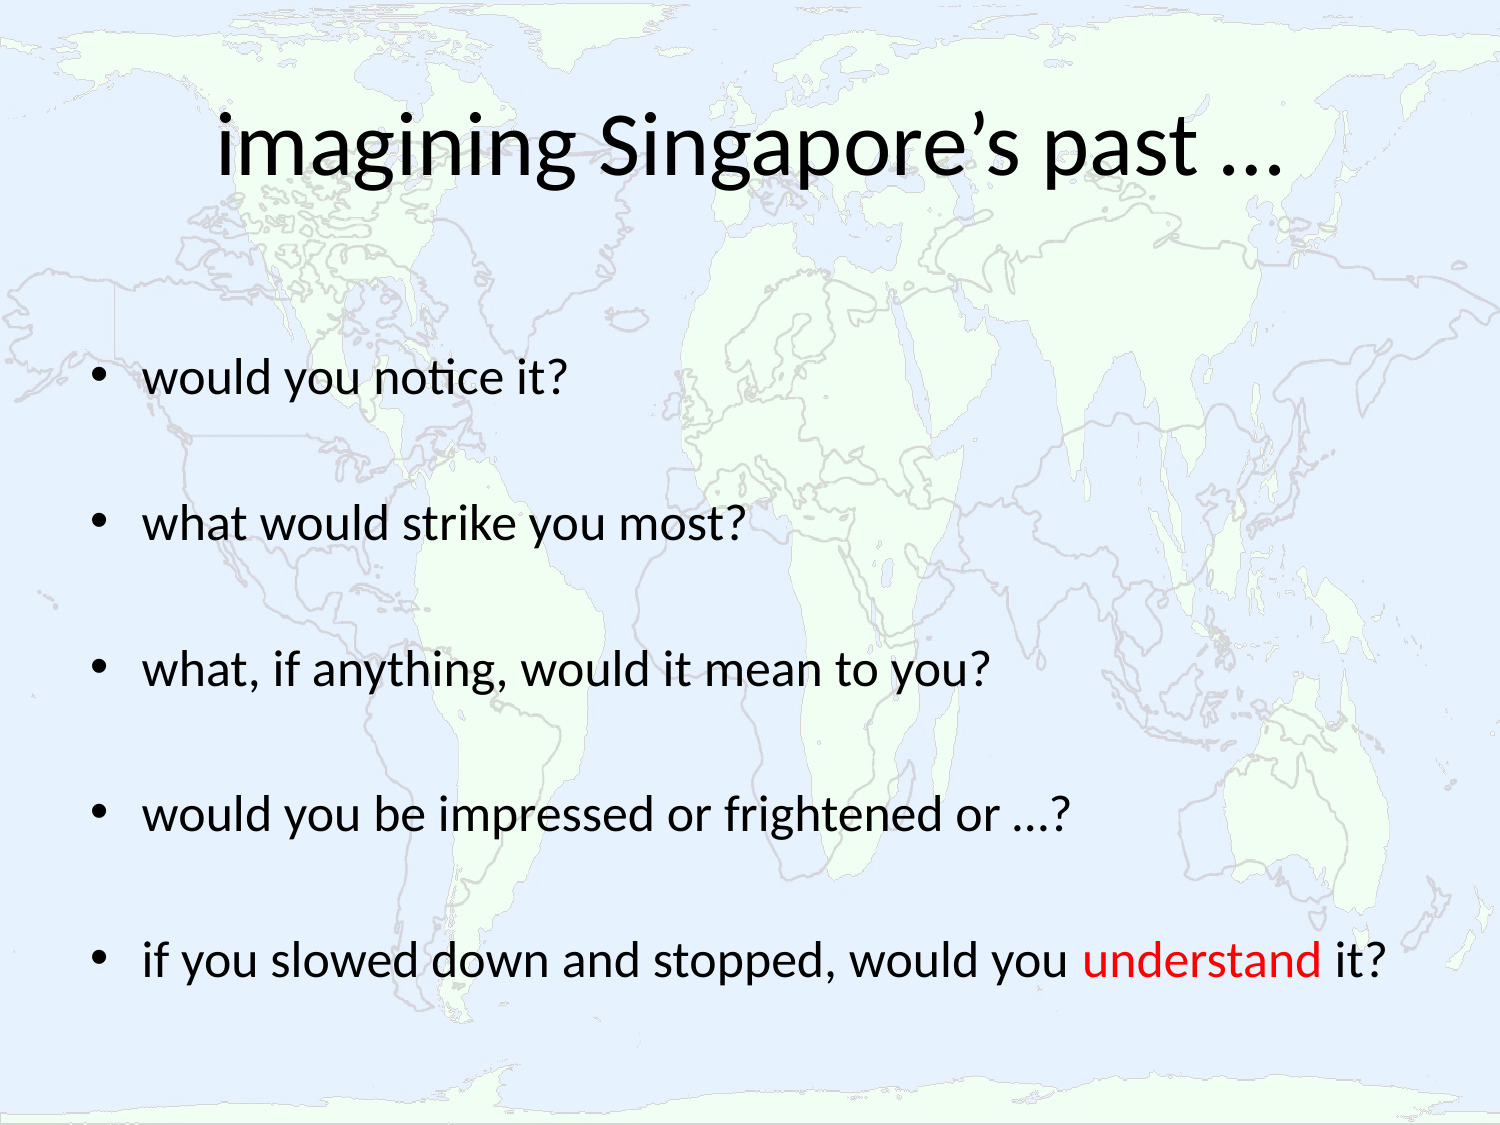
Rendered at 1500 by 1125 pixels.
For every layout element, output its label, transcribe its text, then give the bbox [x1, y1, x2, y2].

list would you notice it? what would strike you most? what, if anything, would it mean to you? would you be impressed or frightened or …? if you slowed down and stopped, would you understand it? [75, 262, 1425, 1005]
title imagining Singapore’s past … [75, 45, 1425, 233]
